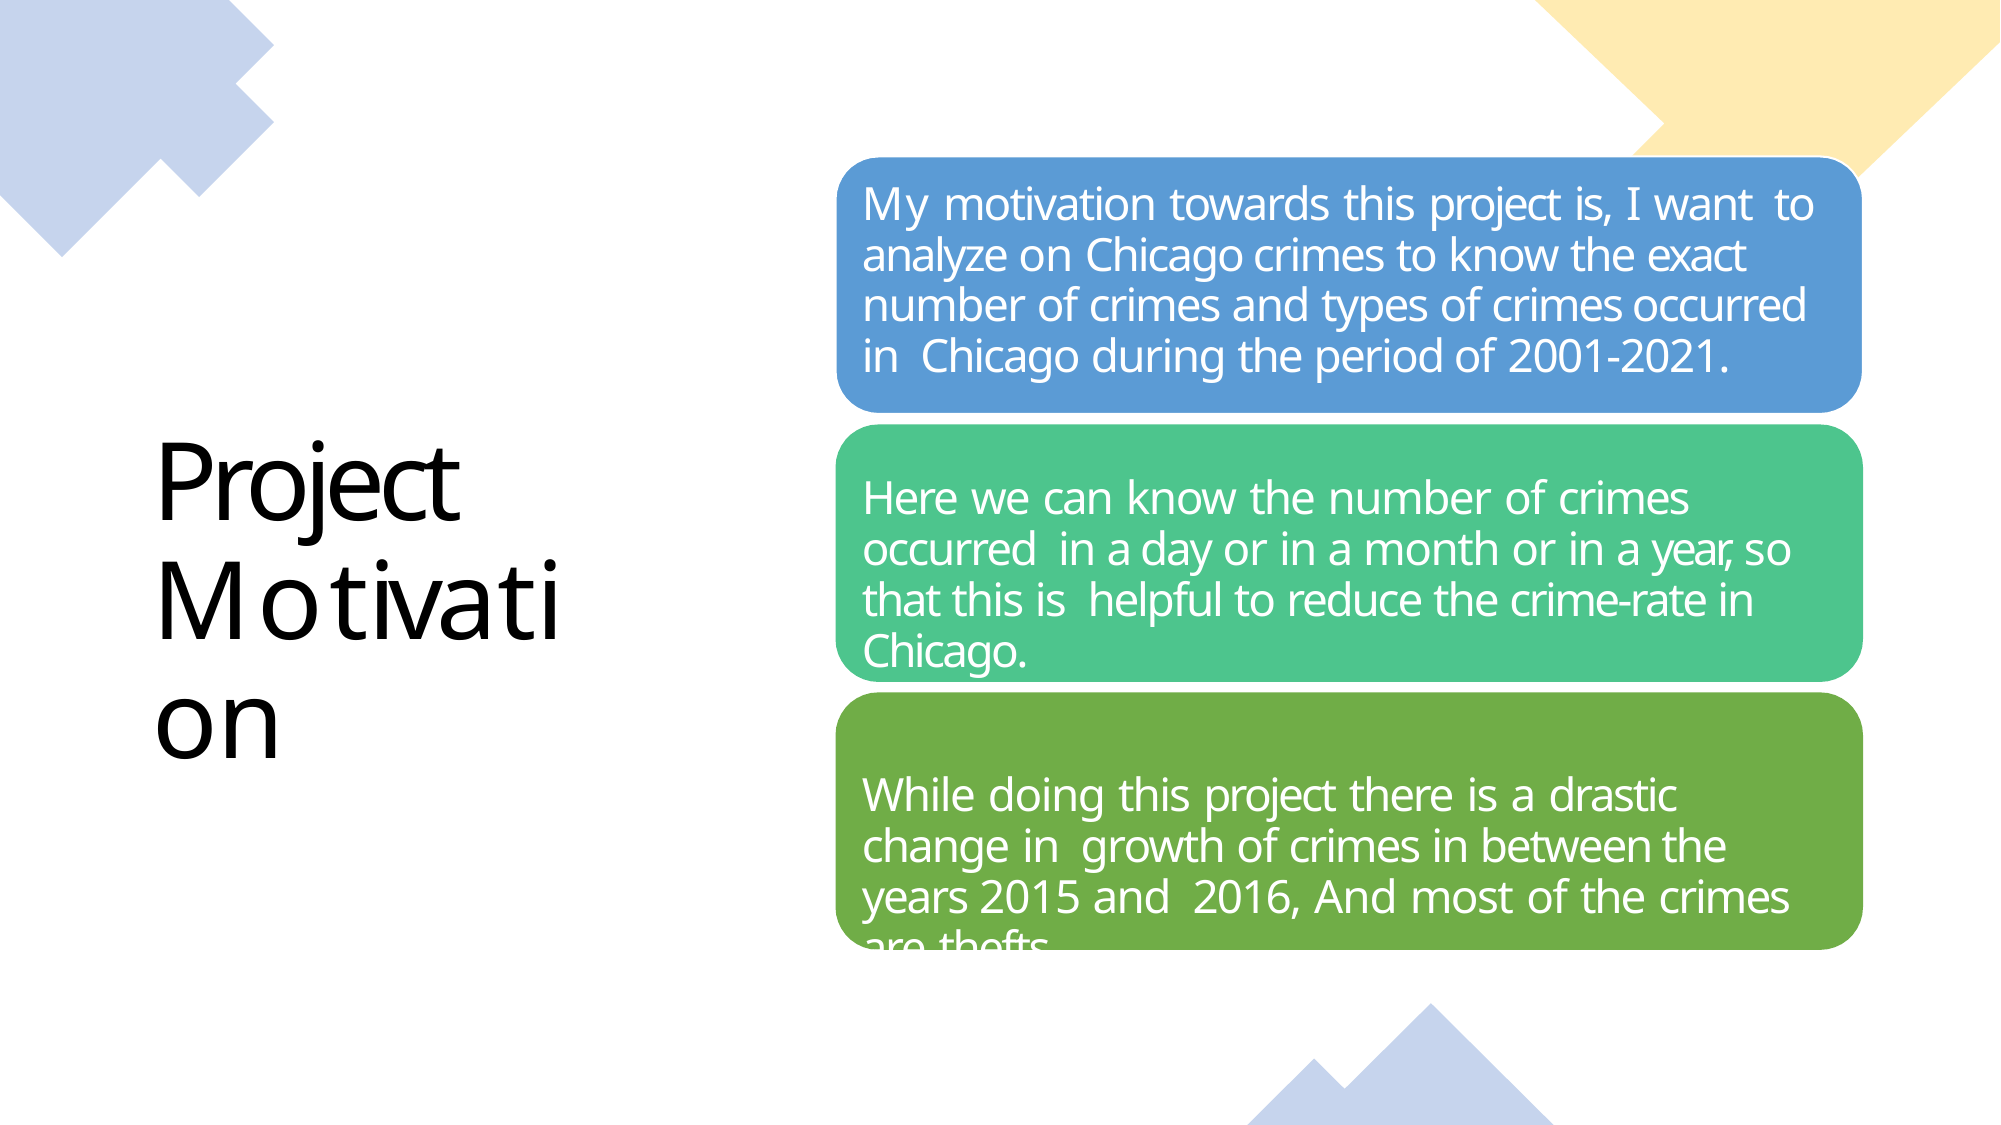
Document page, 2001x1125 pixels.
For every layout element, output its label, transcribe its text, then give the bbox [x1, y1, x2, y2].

text_box Project Motivation [150, 408, 631, 781]
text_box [834, 155, 1865, 416]
text_box Here we can know the number of crimes occurred in a day or in a month or in a year, so that this is helpful to reduce the crime-rate in Chicago. While doing this project there is a drastic change in growth of crimes in between the years 2015 and 2016, And most of the crimes are thefts. [859, 467, 1813, 975]
text_box [835, 424, 1864, 682]
text_box [1813, 692, 1864, 950]
text_box [835, 697, 859, 946]
